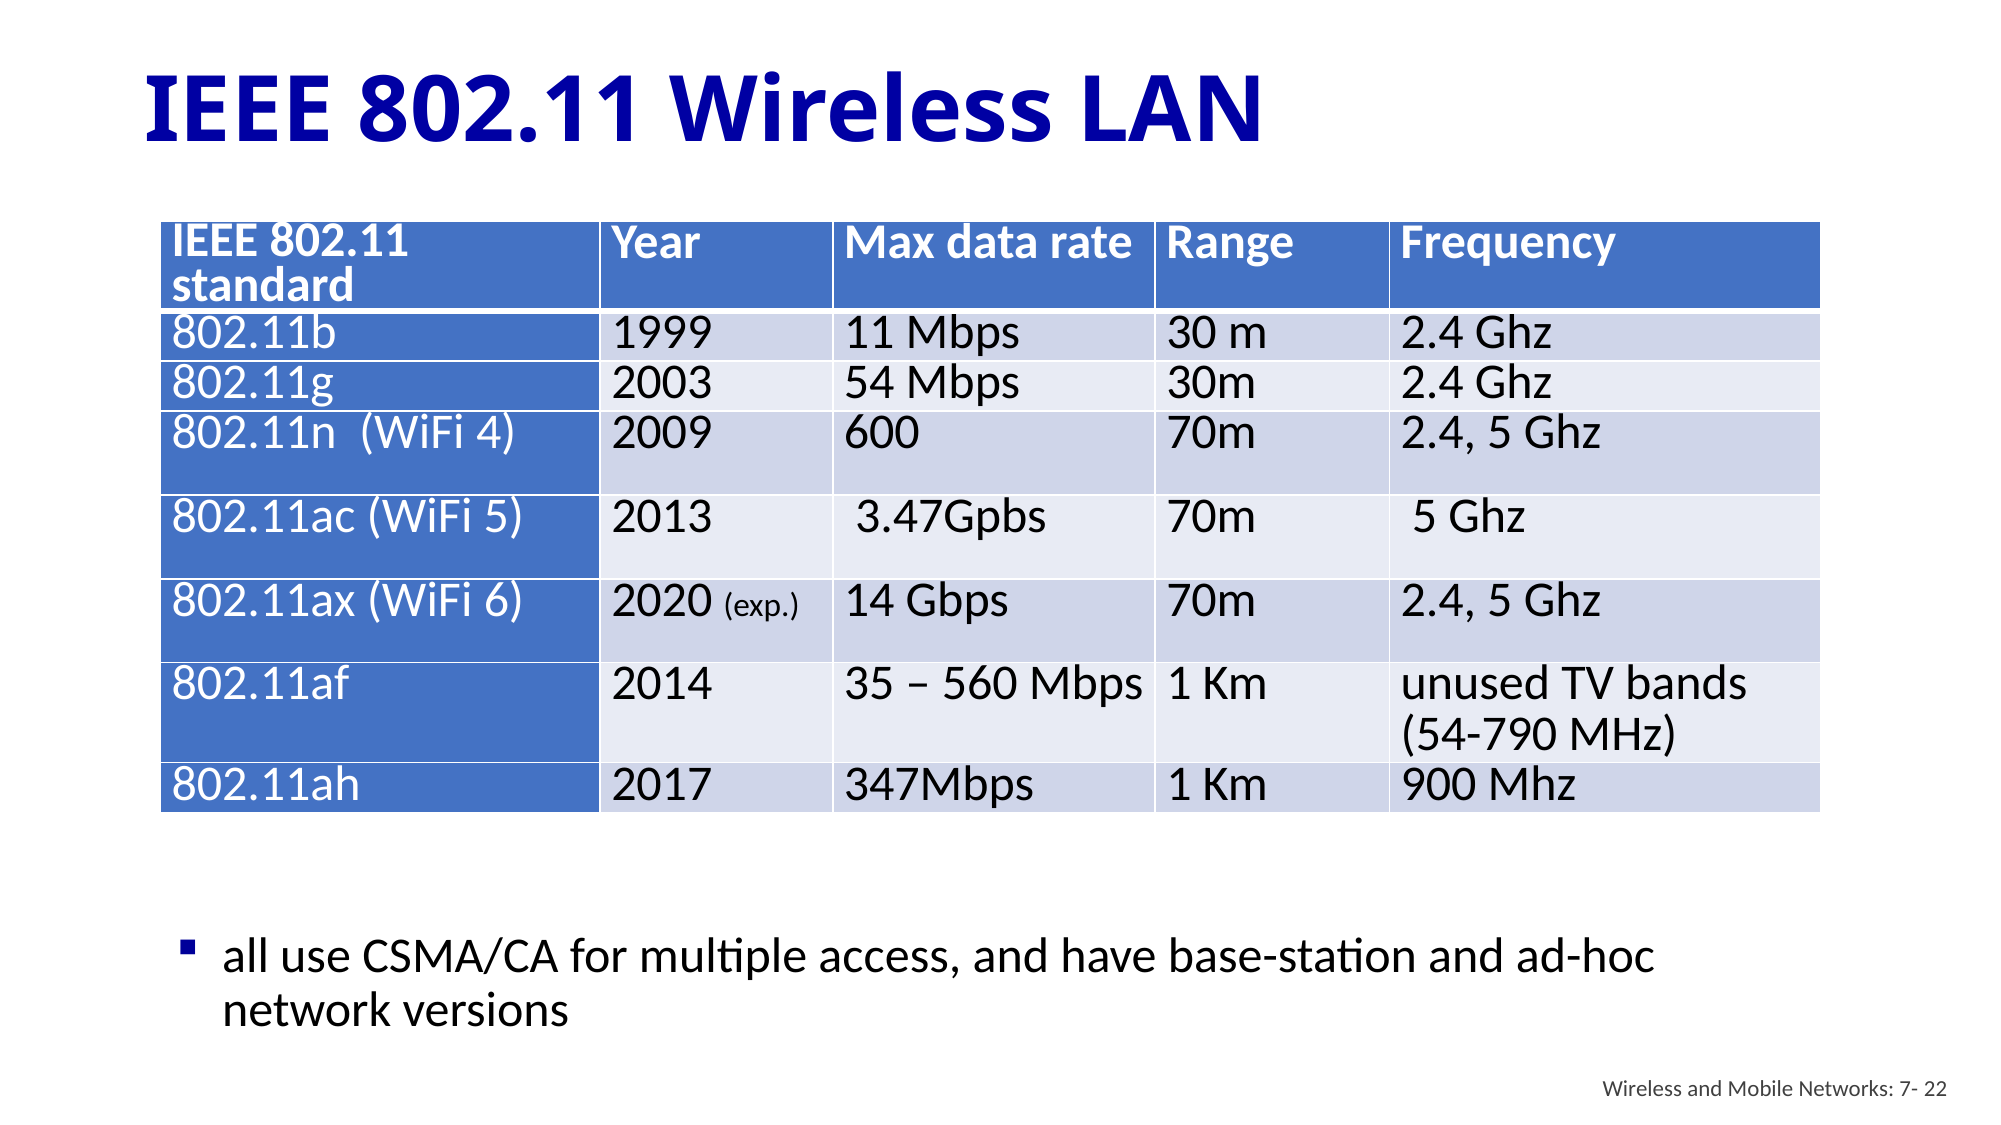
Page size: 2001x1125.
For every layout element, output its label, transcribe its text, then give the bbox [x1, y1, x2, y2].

table_cell 1 Km [1156, 763, 1389, 812]
table_cell 802.11g [161, 362, 599, 410]
table_cell 2.4 Ghz [1390, 362, 1820, 410]
table_header Range [1156, 222, 1389, 308]
table_cell 802.11ac (WiFi 5) [161, 496, 599, 578]
table_cell 1999 [601, 314, 832, 360]
table_cell 70m [1156, 496, 1389, 578]
table_cell 1 Km [1156, 663, 1389, 762]
table_cell 30 m [1156, 314, 1389, 360]
table_cell 5 Ghz [1390, 496, 1820, 578]
table_cell 347Mbps [834, 763, 1154, 812]
table_cell 35 – 560 Mbps [834, 663, 1154, 762]
table_cell 54 Mbps [834, 362, 1154, 410]
table_cell 2014 [601, 663, 832, 762]
table_cell 2.4, 5 Ghz [1390, 580, 1820, 662]
table_cell 802.11n (WiFi 4) [161, 412, 599, 494]
table_header Frequency [1390, 222, 1820, 308]
table_cell unused TV bands (54-790 MHz) [1390, 663, 1820, 762]
table_cell 802.11af [161, 663, 599, 762]
table_cell 11 Mbps [834, 314, 1154, 360]
slide_number Wireless and Mobile Networks: 7- 22 [1512, 1056, 1963, 1117]
table_cell 900 Mhz [1390, 763, 1820, 812]
table_header IEEE 802.11 standard [161, 222, 599, 308]
table_cell 3.47Gpbs [834, 496, 1154, 578]
table_cell 70m [1156, 412, 1389, 494]
table_cell 802.11ax (WiFi 6) [161, 580, 599, 662]
table_header Max data rate [834, 222, 1154, 308]
table_cell 2020 (exp.) [601, 580, 832, 662]
title IEEE 802.11 Wireless LAN [129, 38, 1855, 186]
table_cell 600 [834, 412, 1154, 494]
table_cell 2.4, 5 Ghz [1390, 412, 1820, 494]
table_cell 2013 [601, 496, 832, 578]
table_cell 2009 [601, 412, 832, 494]
table_header Year [601, 222, 832, 308]
table_cell 14 Gbps [834, 580, 1154, 662]
text_box all use CSMA/CA for multiple access, and have base-station and ad-hoc network versions [161, 922, 1794, 1095]
table_cell 2003 [601, 362, 832, 410]
table_cell 802.11ah [161, 763, 599, 812]
table_cell 30m [1156, 362, 1389, 410]
table_cell 2017 [601, 763, 832, 812]
table_cell 70m [1156, 580, 1389, 662]
table_cell 2.4 Ghz [1390, 314, 1820, 360]
table_cell 802.11b [161, 314, 599, 360]
